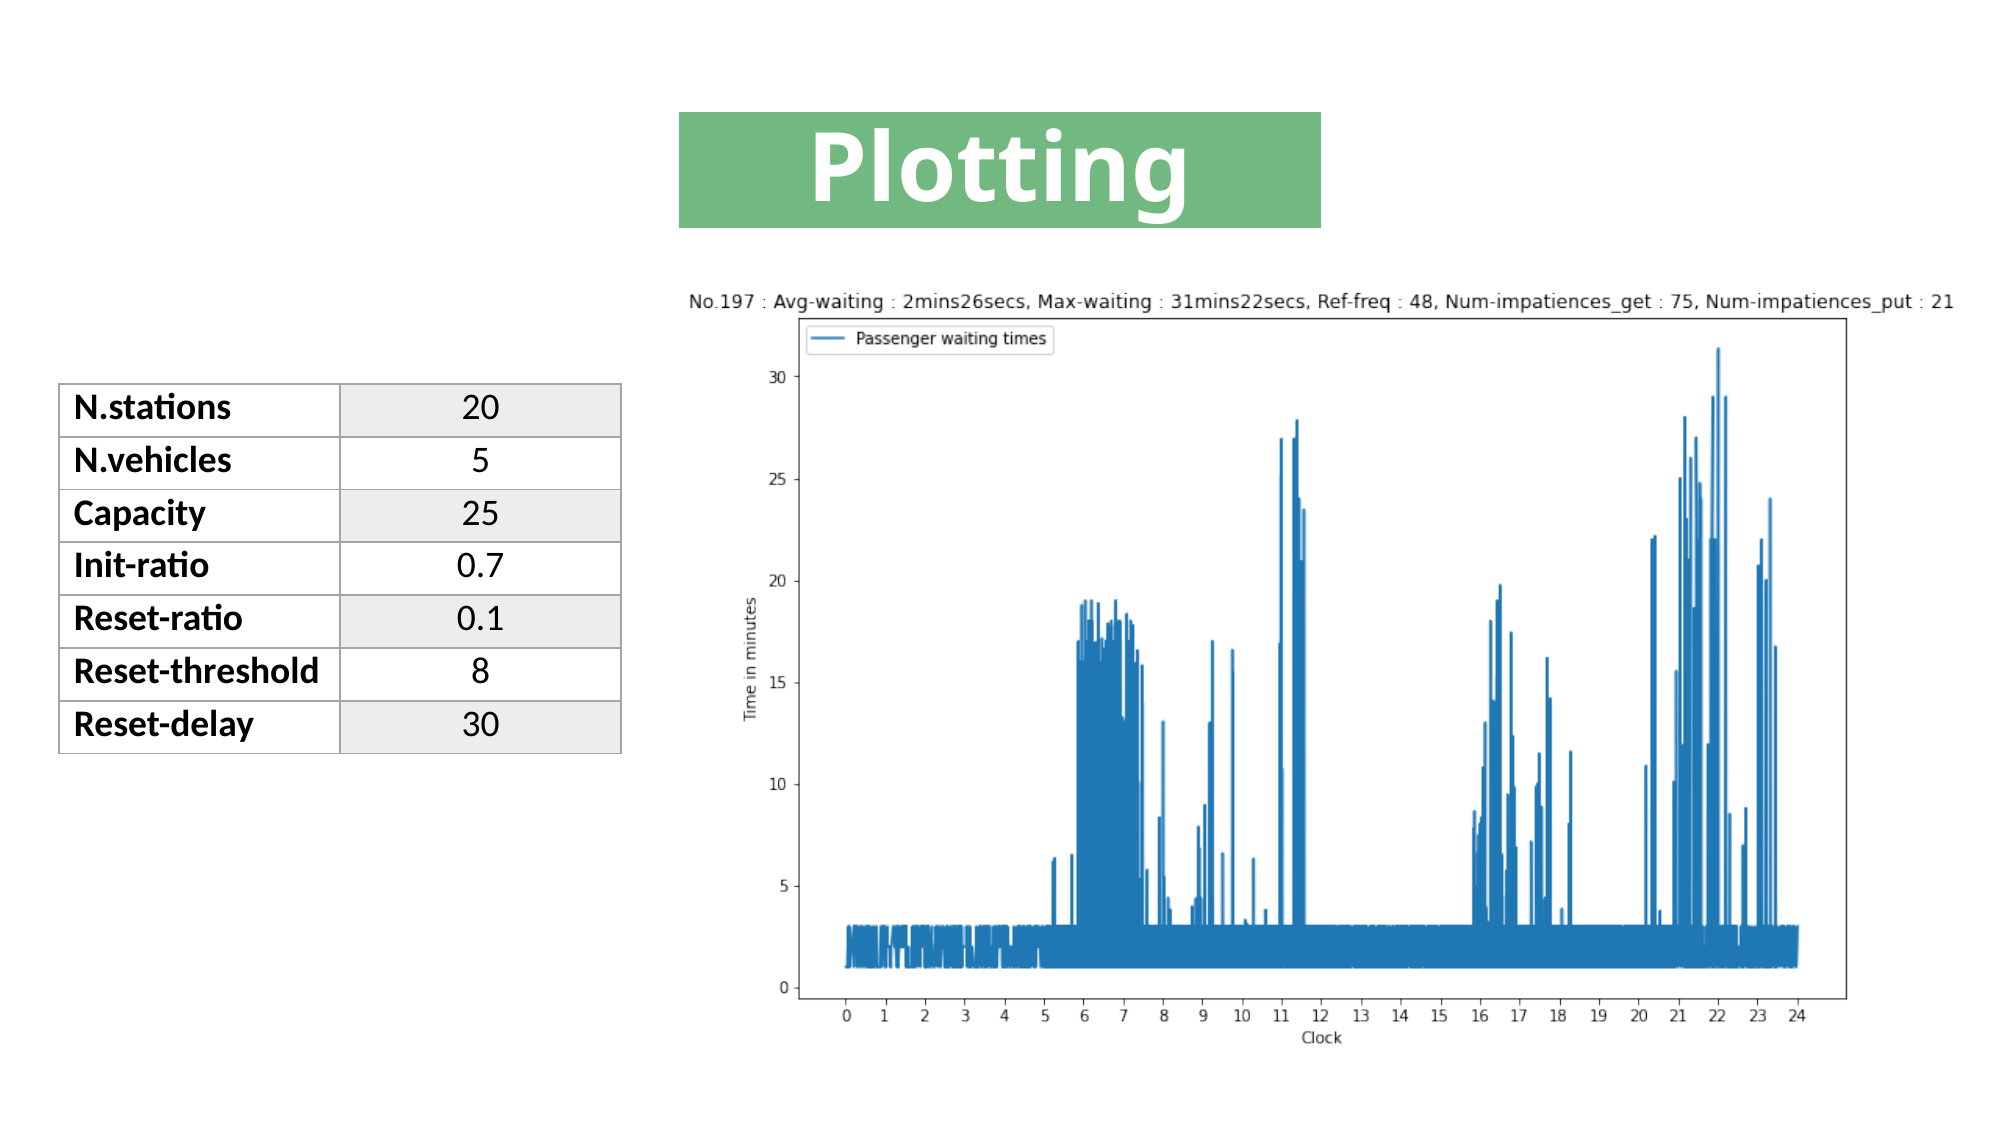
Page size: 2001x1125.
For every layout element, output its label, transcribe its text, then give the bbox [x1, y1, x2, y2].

table_cell Capacity [60, 490, 339, 541]
table_cell Init-ratio [60, 543, 339, 594]
text_box Plotting [678, 111, 1322, 229]
table_cell 25 [341, 490, 620, 541]
table_cell Reset-ratio [60, 596, 339, 647]
table_cell 5 [341, 438, 620, 489]
picture [678, 282, 1965, 1058]
table_header 20 [341, 385, 620, 436]
table_cell 0.7 [341, 543, 620, 594]
table_cell N.vehicles [60, 438, 339, 489]
table_cell Reset-threshold [60, 649, 339, 700]
table_cell 30 [341, 702, 620, 753]
table_cell 8 [341, 649, 620, 700]
table_header N.stations [60, 385, 339, 436]
table_cell 0.1 [341, 596, 620, 647]
table_cell Reset-delay [60, 702, 339, 753]
